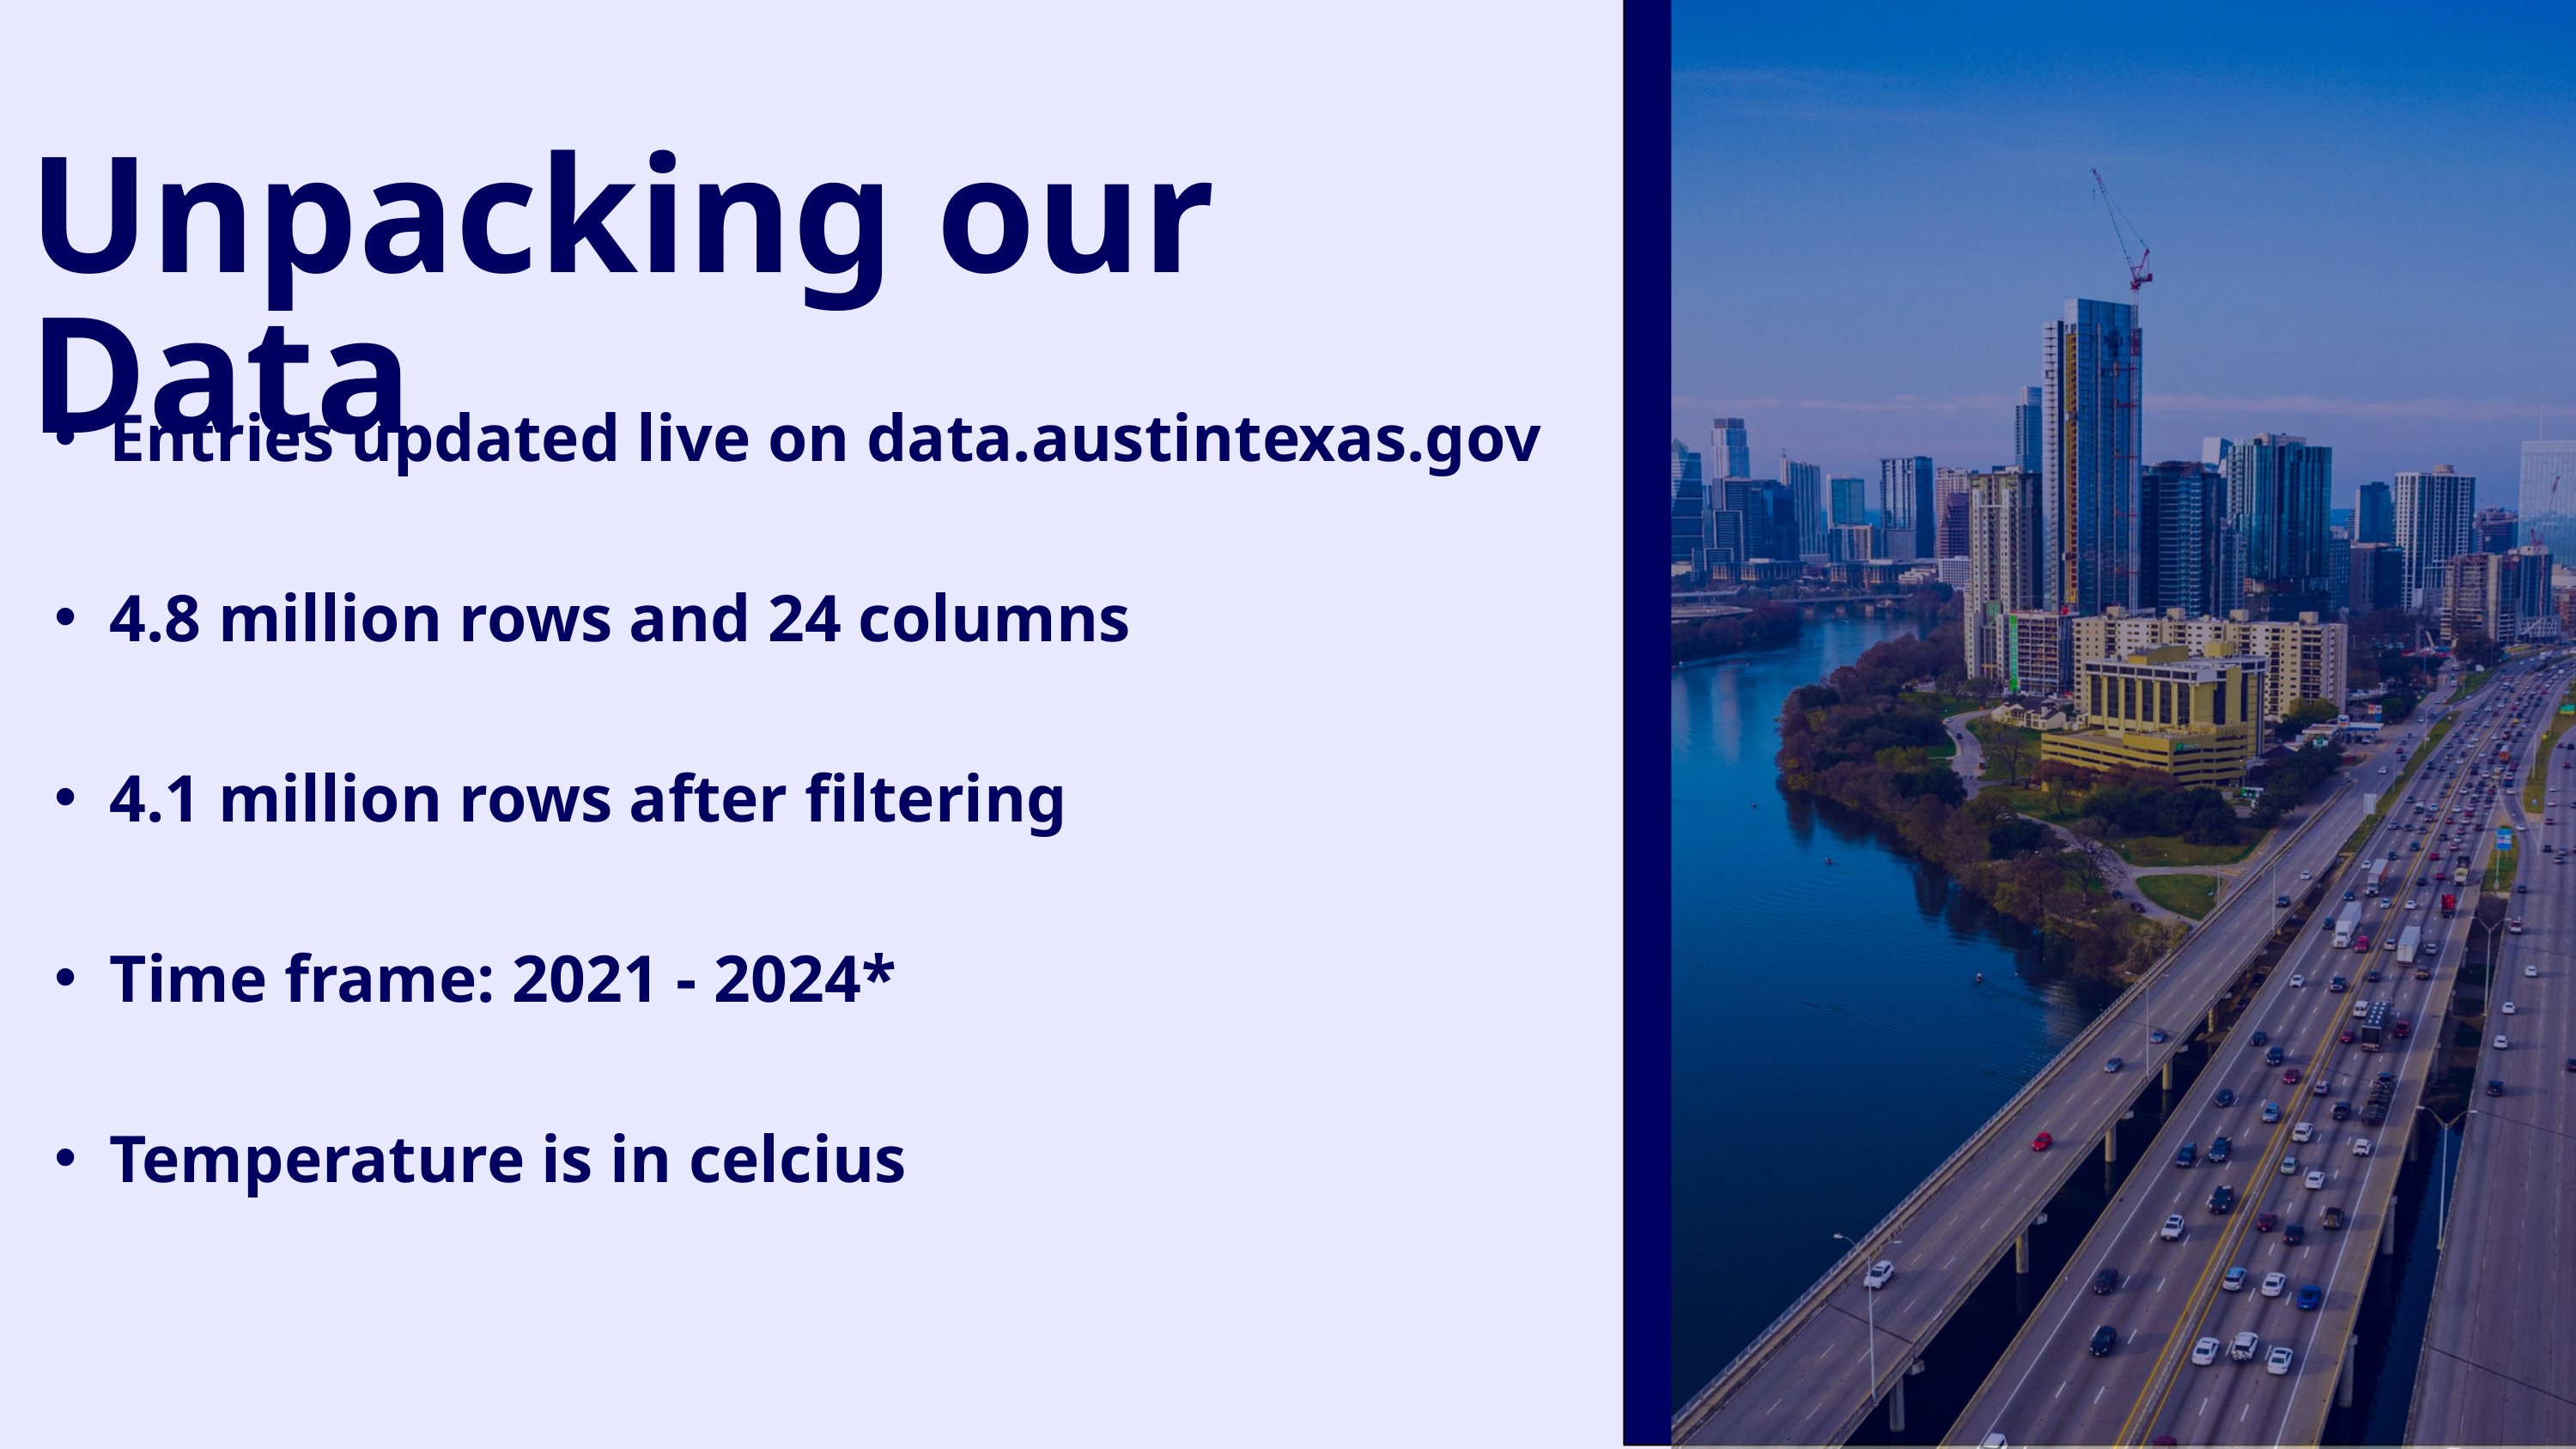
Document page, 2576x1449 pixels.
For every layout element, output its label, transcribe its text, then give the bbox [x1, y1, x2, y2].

text_box Unpacking our Data [28, 143, 1520, 384]
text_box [1620, 0, 2576, 1449]
text_box Entries updated live on data.austintexas.gov 4.8 million rows and 24 columns 4.1 million rows after filtering Time frame: 2021 - 2024* Temperature is in celcius [0, 384, 1574, 1286]
